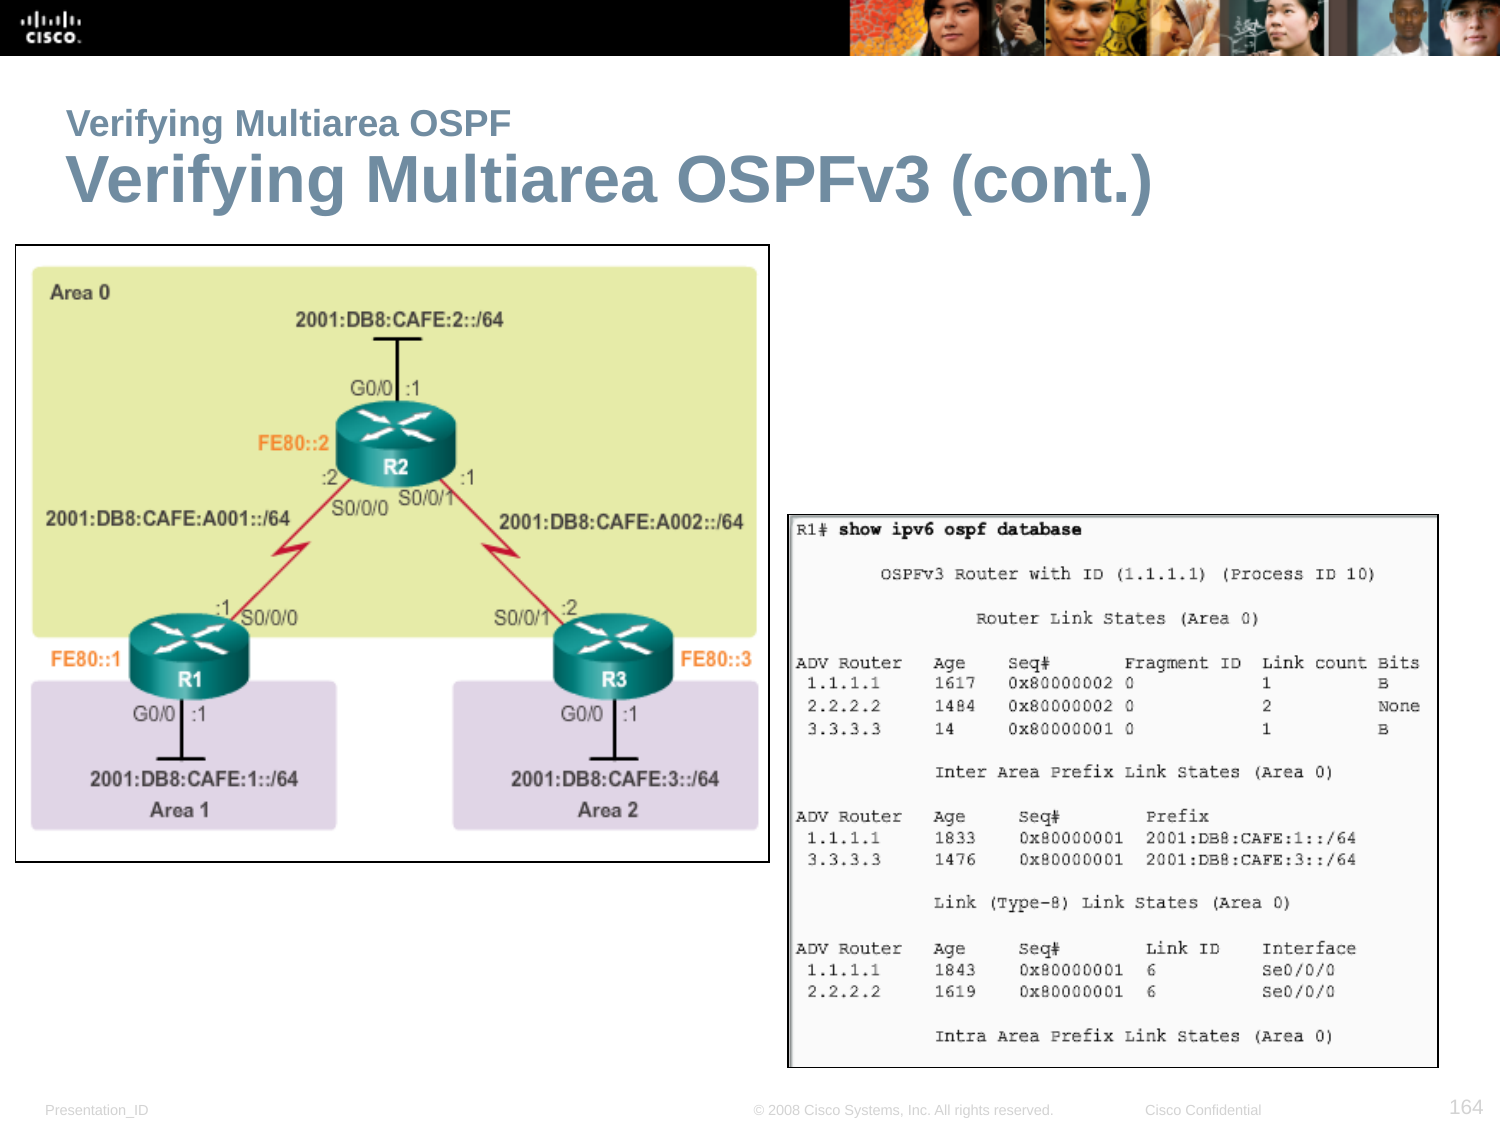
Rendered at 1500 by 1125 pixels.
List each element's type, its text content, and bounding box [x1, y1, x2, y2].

picture [0, 0, 1500, 56]
title Verifying Multiarea OSPF Verifying Multiarea OSPFv3 (cont.) [52, 80, 1484, 224]
picture [15, 245, 769, 862]
picture [788, 515, 1438, 1068]
